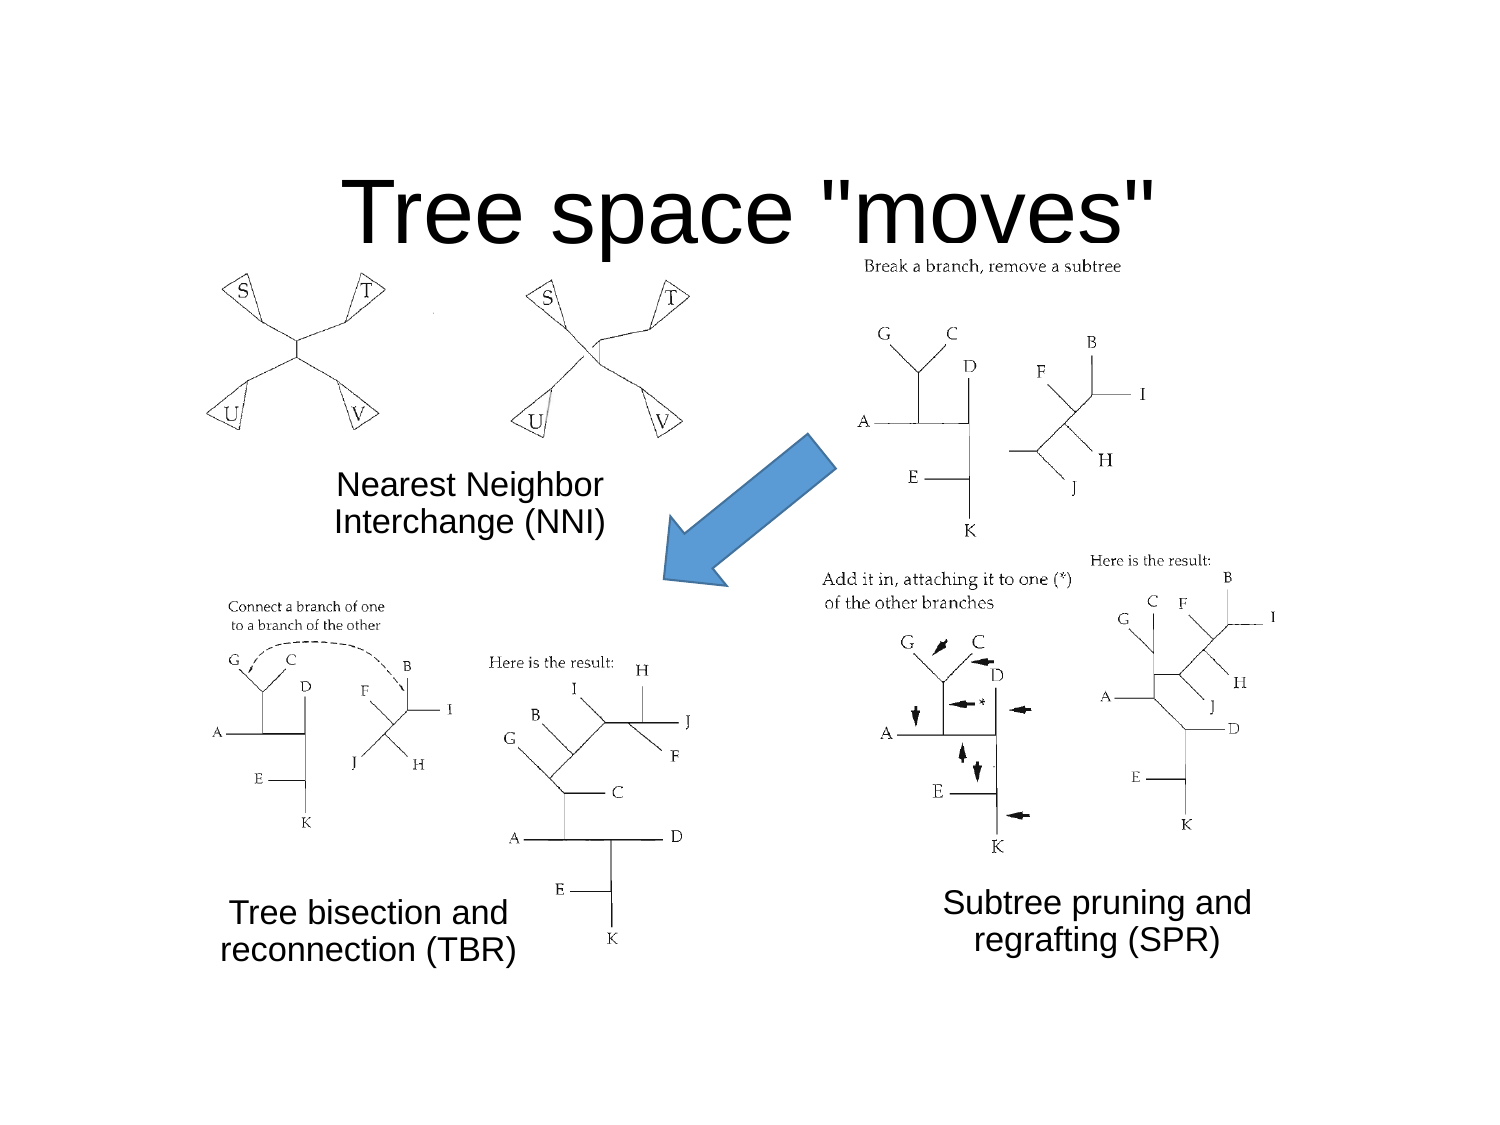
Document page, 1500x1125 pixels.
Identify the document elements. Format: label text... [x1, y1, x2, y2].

picture [155, 270, 729, 459]
picture [803, 243, 1299, 884]
text_box Tree bisection and reconnection (TBR) [172, 888, 565, 976]
text_box Nearest Neighbor Interchange (NNI) [273, 460, 667, 548]
picture [484, 644, 739, 964]
picture [166, 590, 468, 861]
text_box [662, 432, 833, 588]
text_box Subtree pruning and regrafting (SPR) [901, 878, 1294, 966]
title Tree space "moves" [263, 132, 1234, 296]
